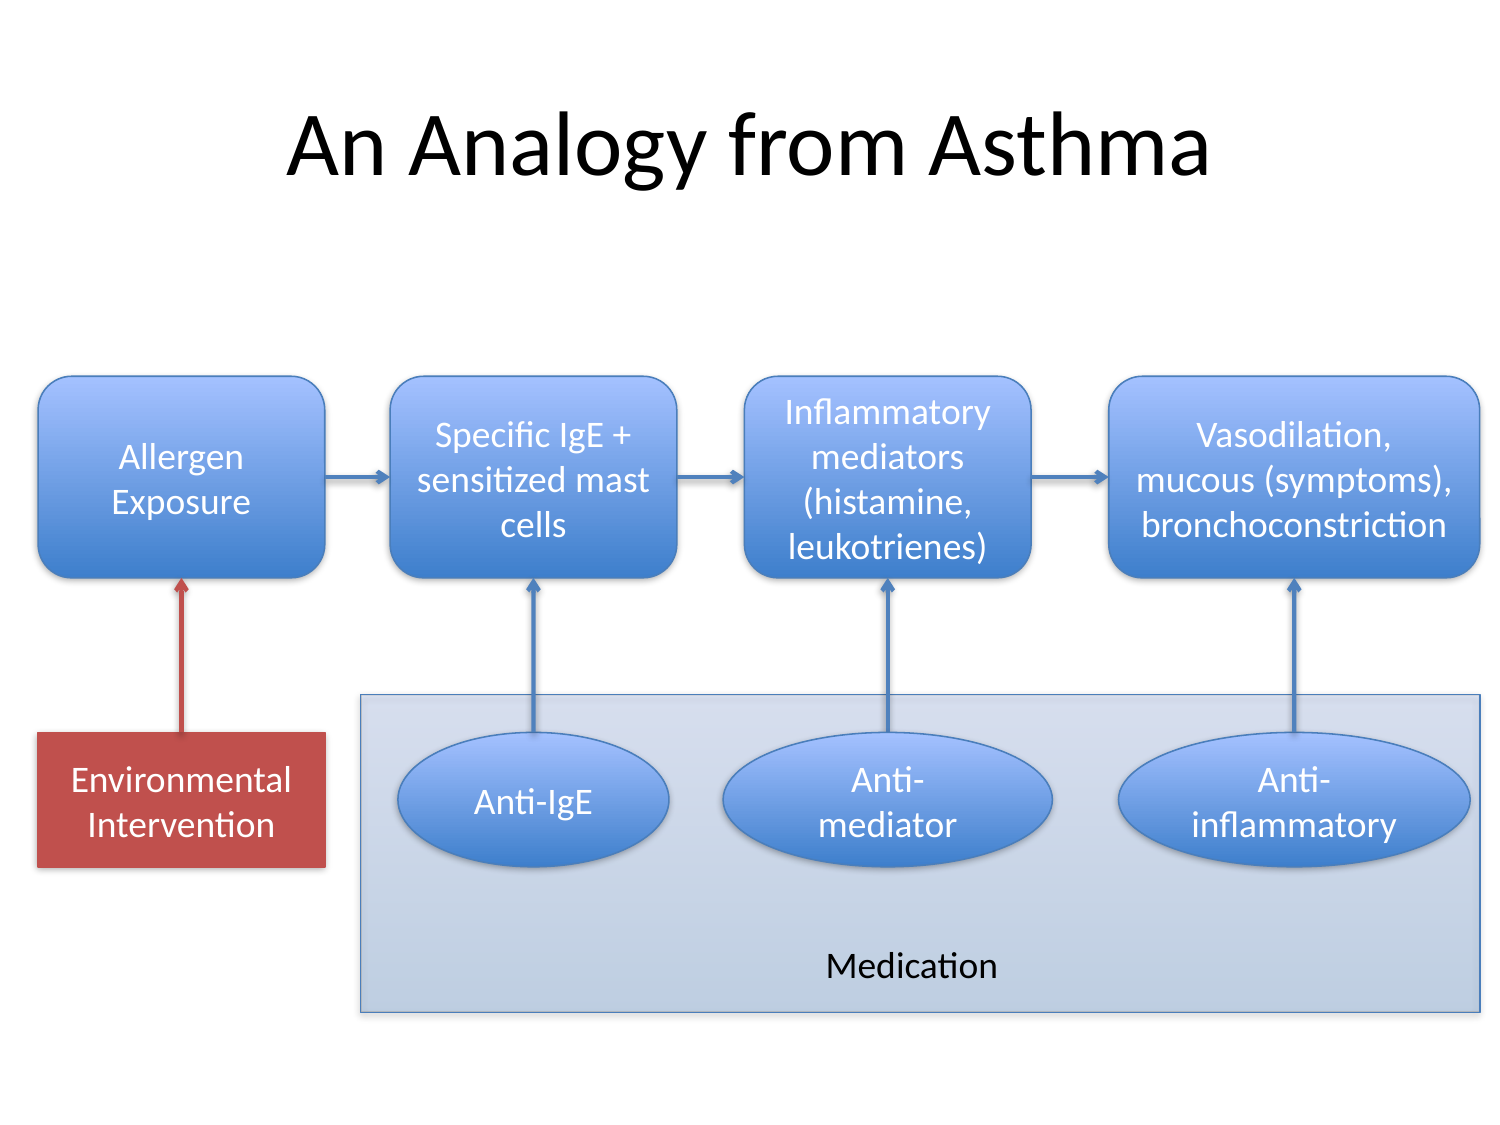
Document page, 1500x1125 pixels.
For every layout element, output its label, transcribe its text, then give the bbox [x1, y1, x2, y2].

text_box Inflammatory mediators (histamine, leukotrienes) [743, 375, 1032, 579]
text_box [360, 694, 1481, 1013]
text_box Specific IgE + sensitized mast cells [389, 375, 678, 579]
text_box Environmental Intervention [37, 732, 326, 868]
text_box Anti-mediator [722, 731, 1054, 868]
text_box Anti-IgE [397, 731, 670, 868]
text_box Anti-inflammatory [1117, 731, 1471, 868]
text_box Medication [810, 933, 1014, 994]
text_box Vasodilation, mucous (symptoms), bronchoconstriction [1107, 375, 1481, 579]
title An Analogy from Asthma [75, 45, 1425, 233]
text_box Allergen Exposure [37, 375, 326, 579]
